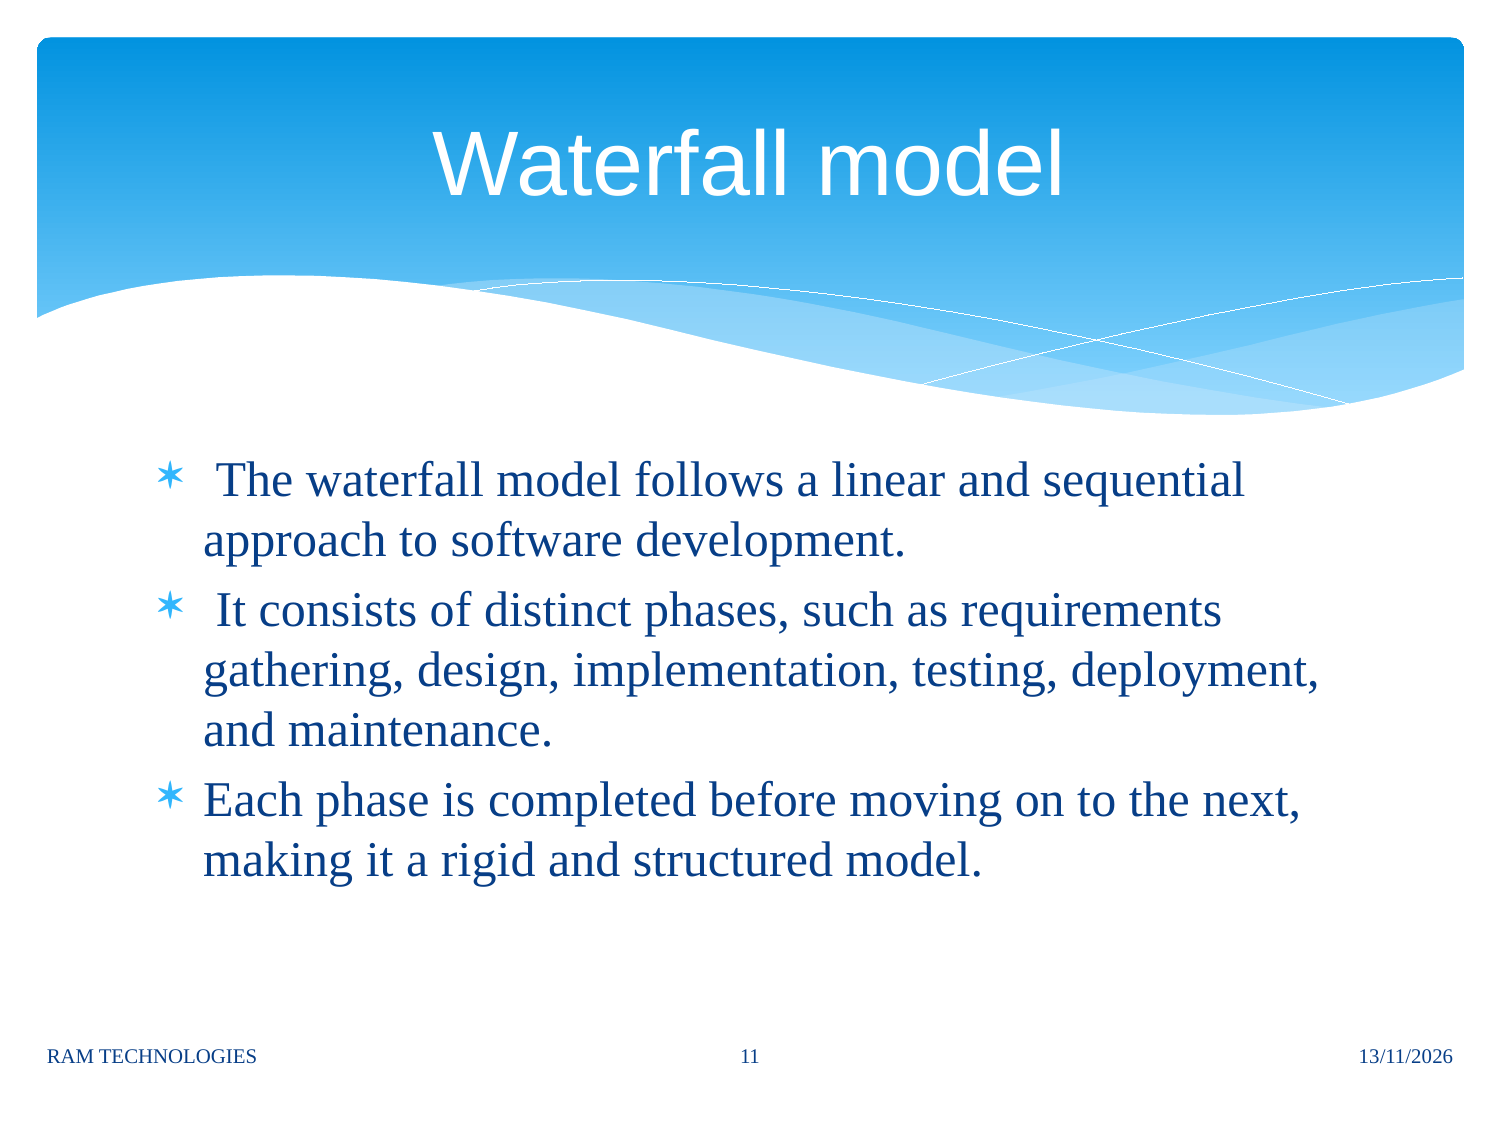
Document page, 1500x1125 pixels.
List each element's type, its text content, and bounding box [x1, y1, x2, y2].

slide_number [847, 1025, 1469, 1086]
list The waterfall model follows a linear and sequential approach to software development. It consists of distinct phases, such as requirements gathering, design, implementation, testing, deployment, and maintenance. Each phase is completed before moving on to the next, making it a rigid and structured model. [143, 438, 1359, 1005]
title Waterfall model [75, 55, 1425, 261]
slide_number 11 [654, 1025, 846, 1086]
footer RAM TECHNOLOGIES [31, 1025, 653, 1086]
